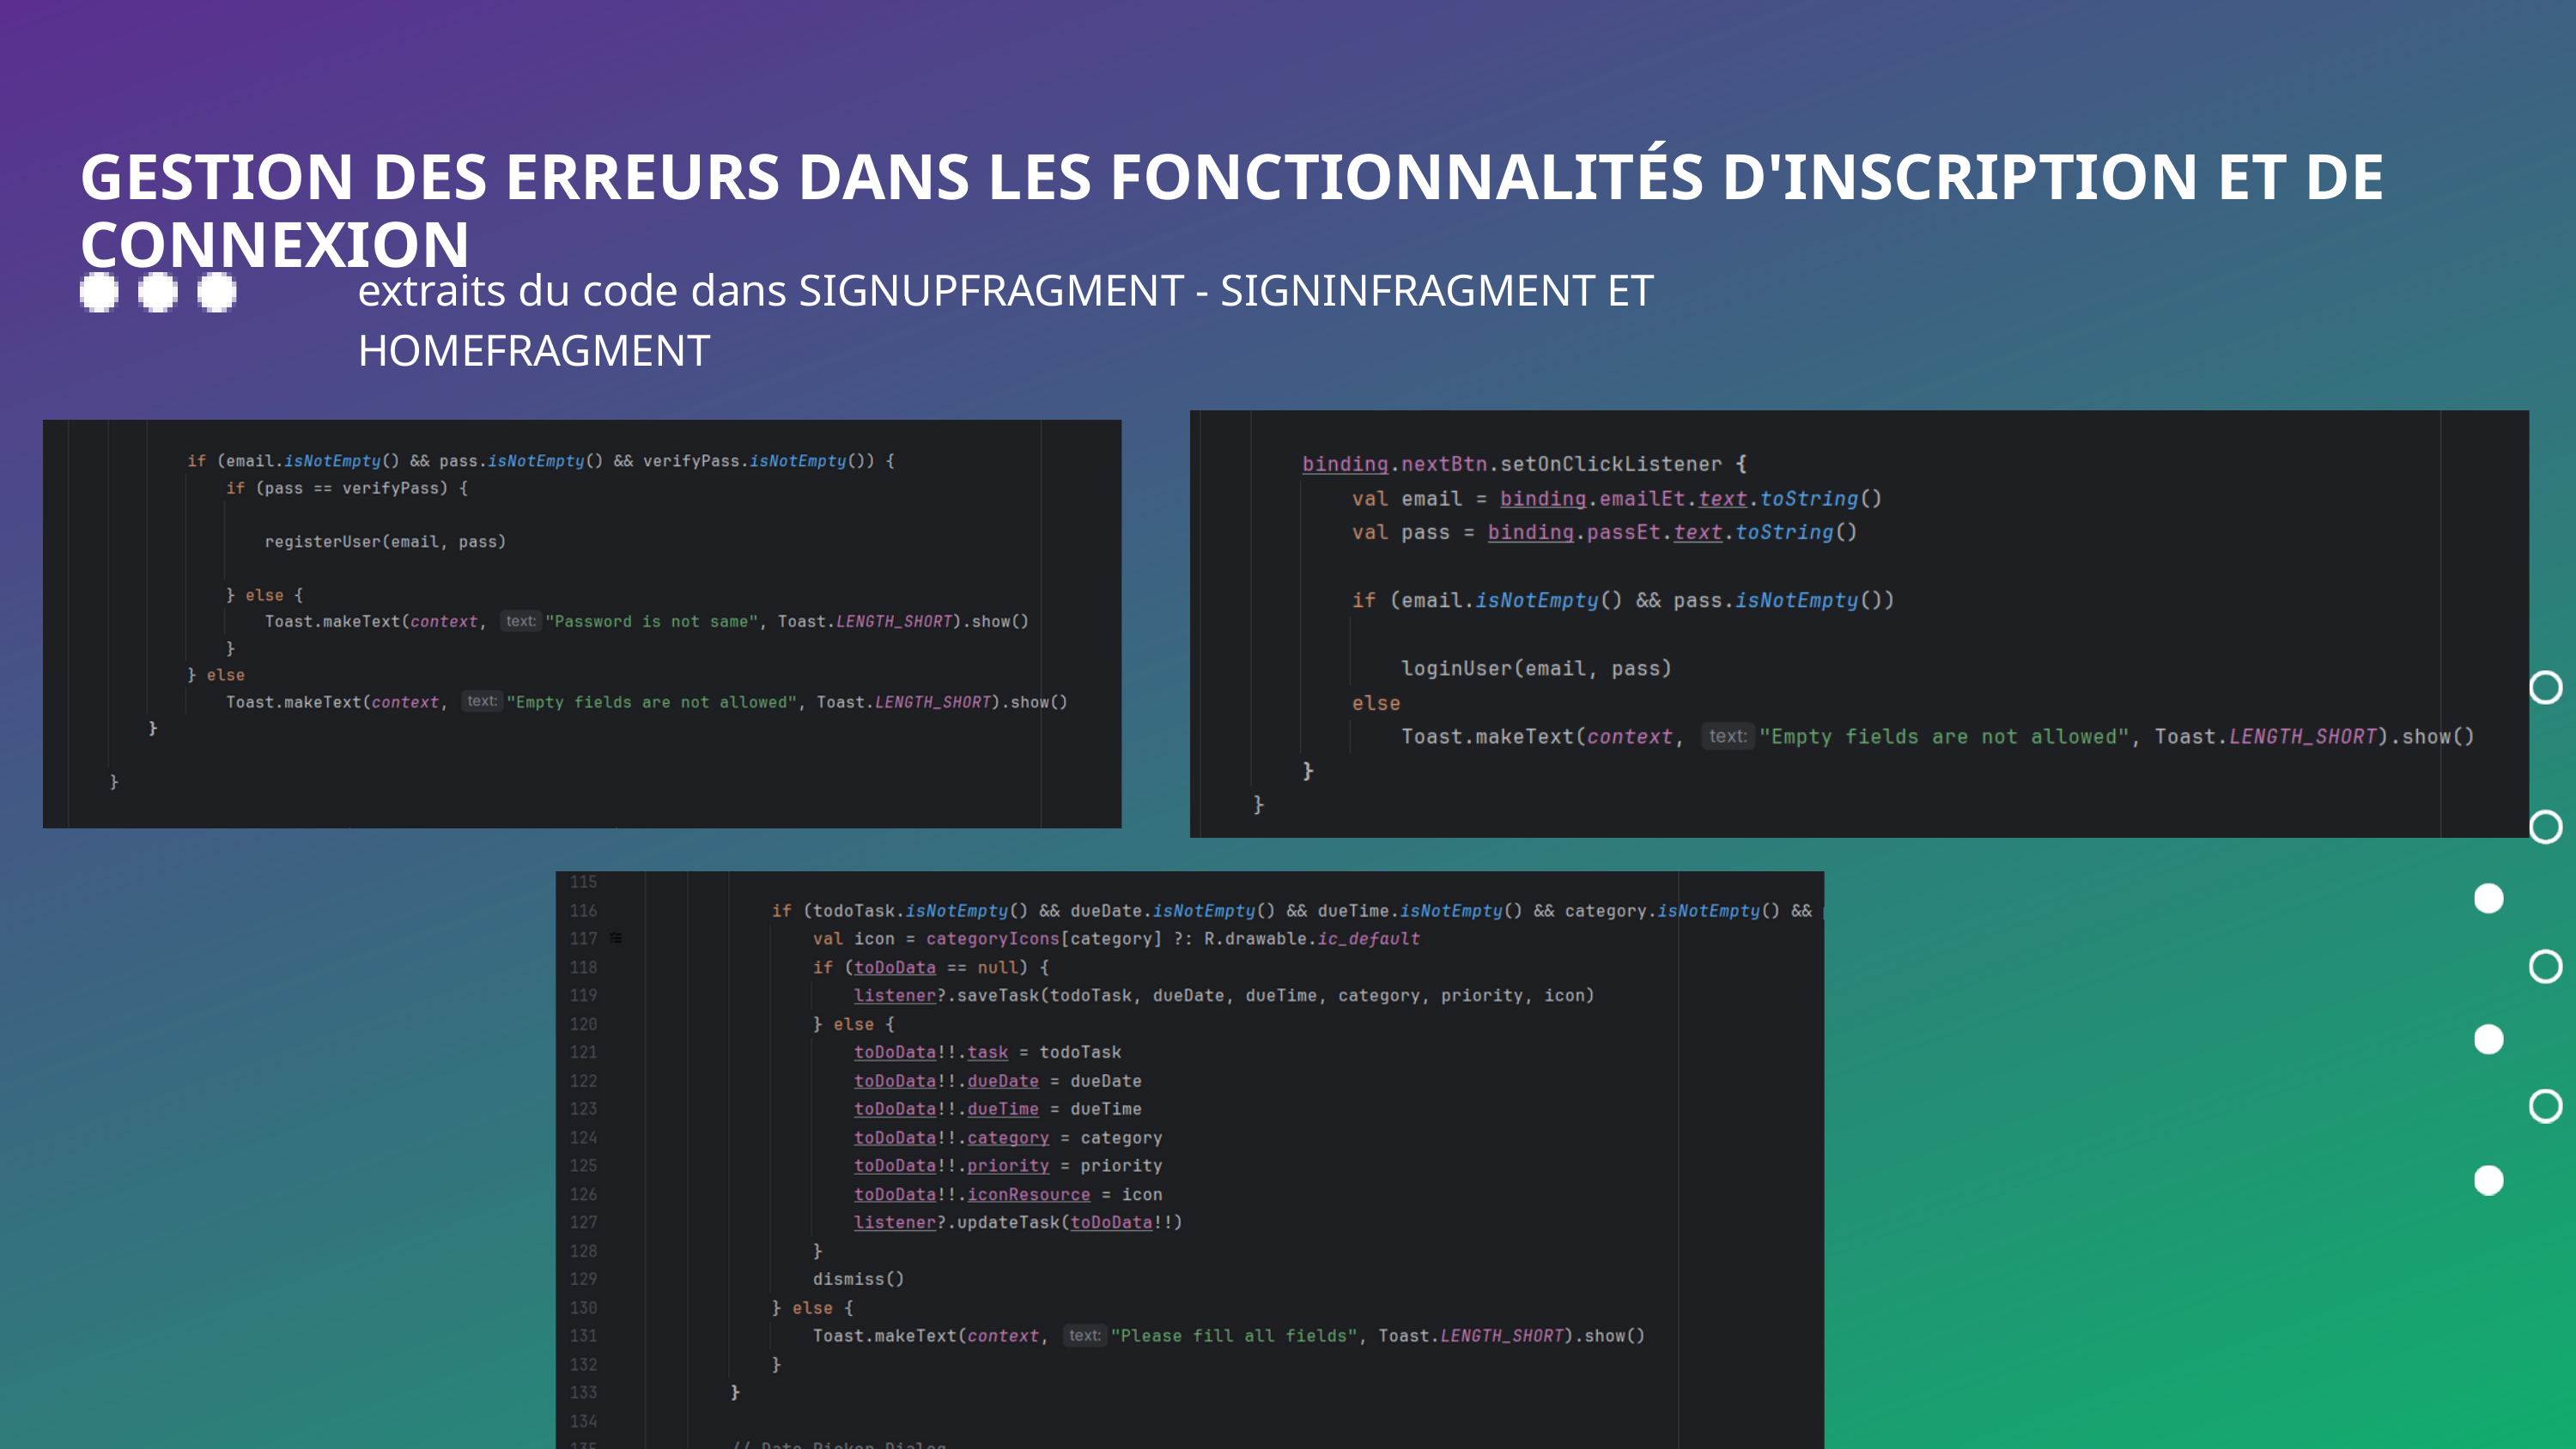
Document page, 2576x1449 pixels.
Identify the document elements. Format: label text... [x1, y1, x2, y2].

text_box [1190, 410, 2530, 838]
text_box [2530, 670, 2576, 743]
text_box [2474, 743, 2576, 1196]
text_box extraits du code dans SIGNUPFRAGMENT - SIGNINFRAGMENT ET HOMEFRAGMENT [357, 254, 1860, 375]
text_box [0, 0, 2576, 1449]
text_box [80, 281, 237, 312]
text_box [43, 420, 1122, 828]
text_box [556, 871, 1825, 1449]
text_box GESTION DES ERREURS DANS LES FONCTIONNALITÉS D'INSCRIPTION ET DE CONNEXION [80, 144, 2496, 281]
